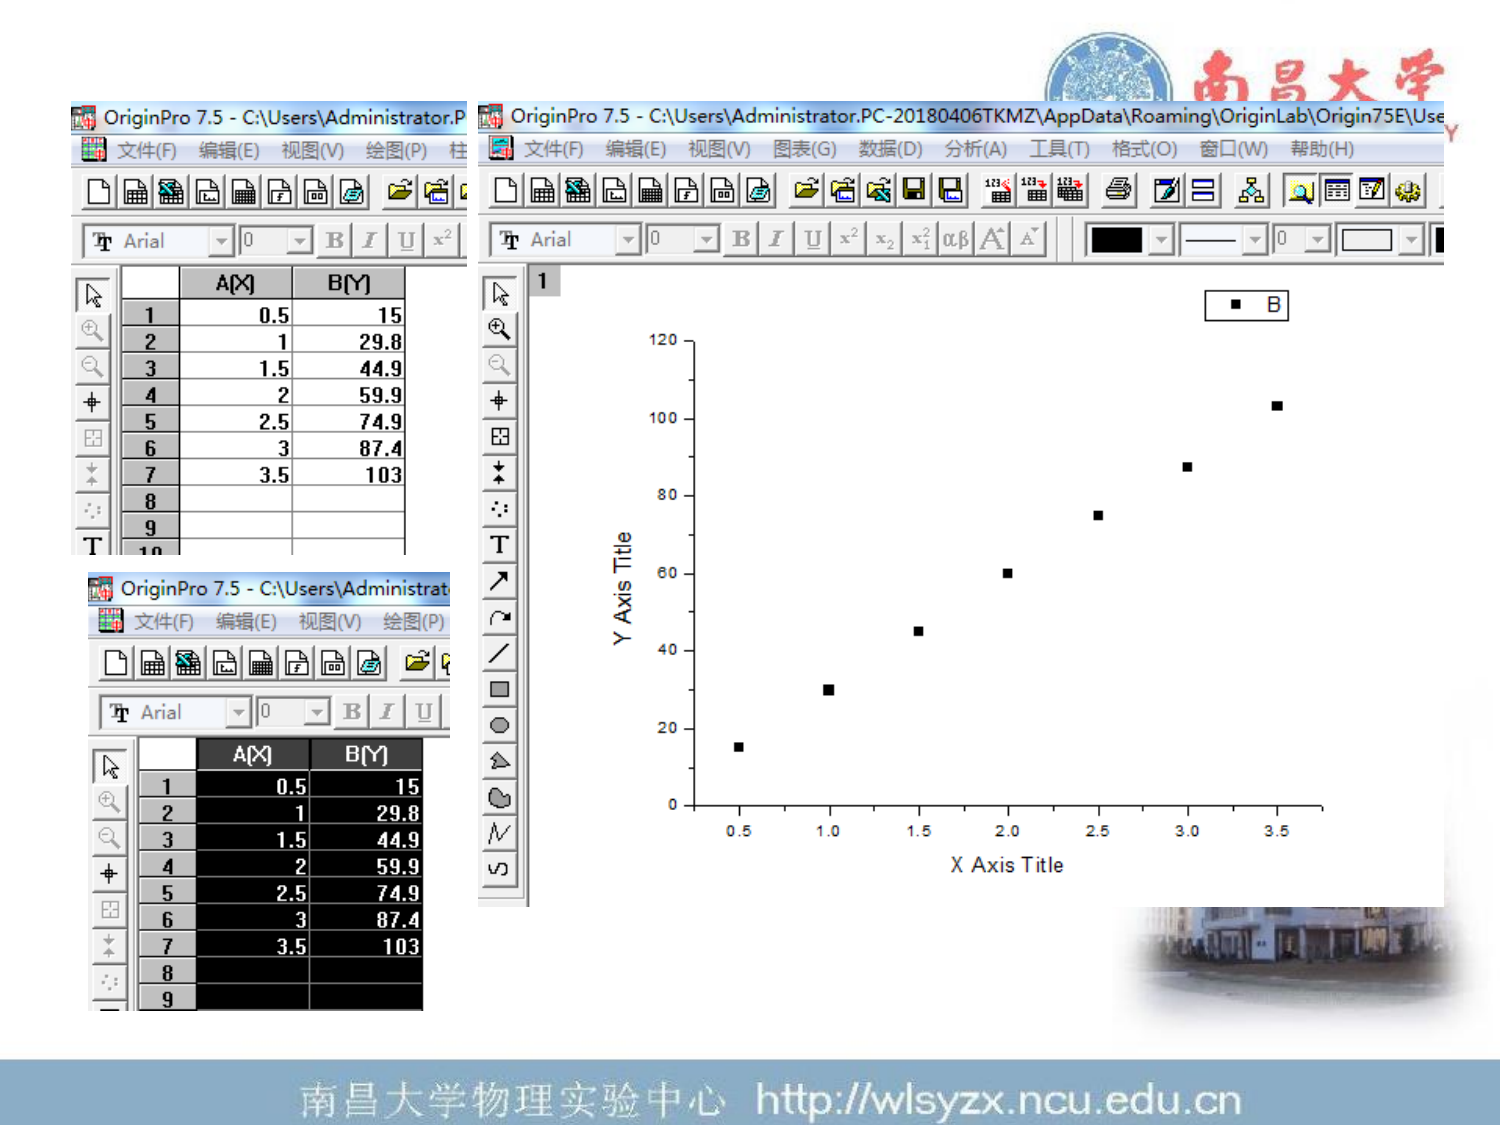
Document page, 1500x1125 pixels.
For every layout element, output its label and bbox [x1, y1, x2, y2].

picture [0, 0, 1500, 1125]
slide_number [1074, 1024, 1388, 1101]
